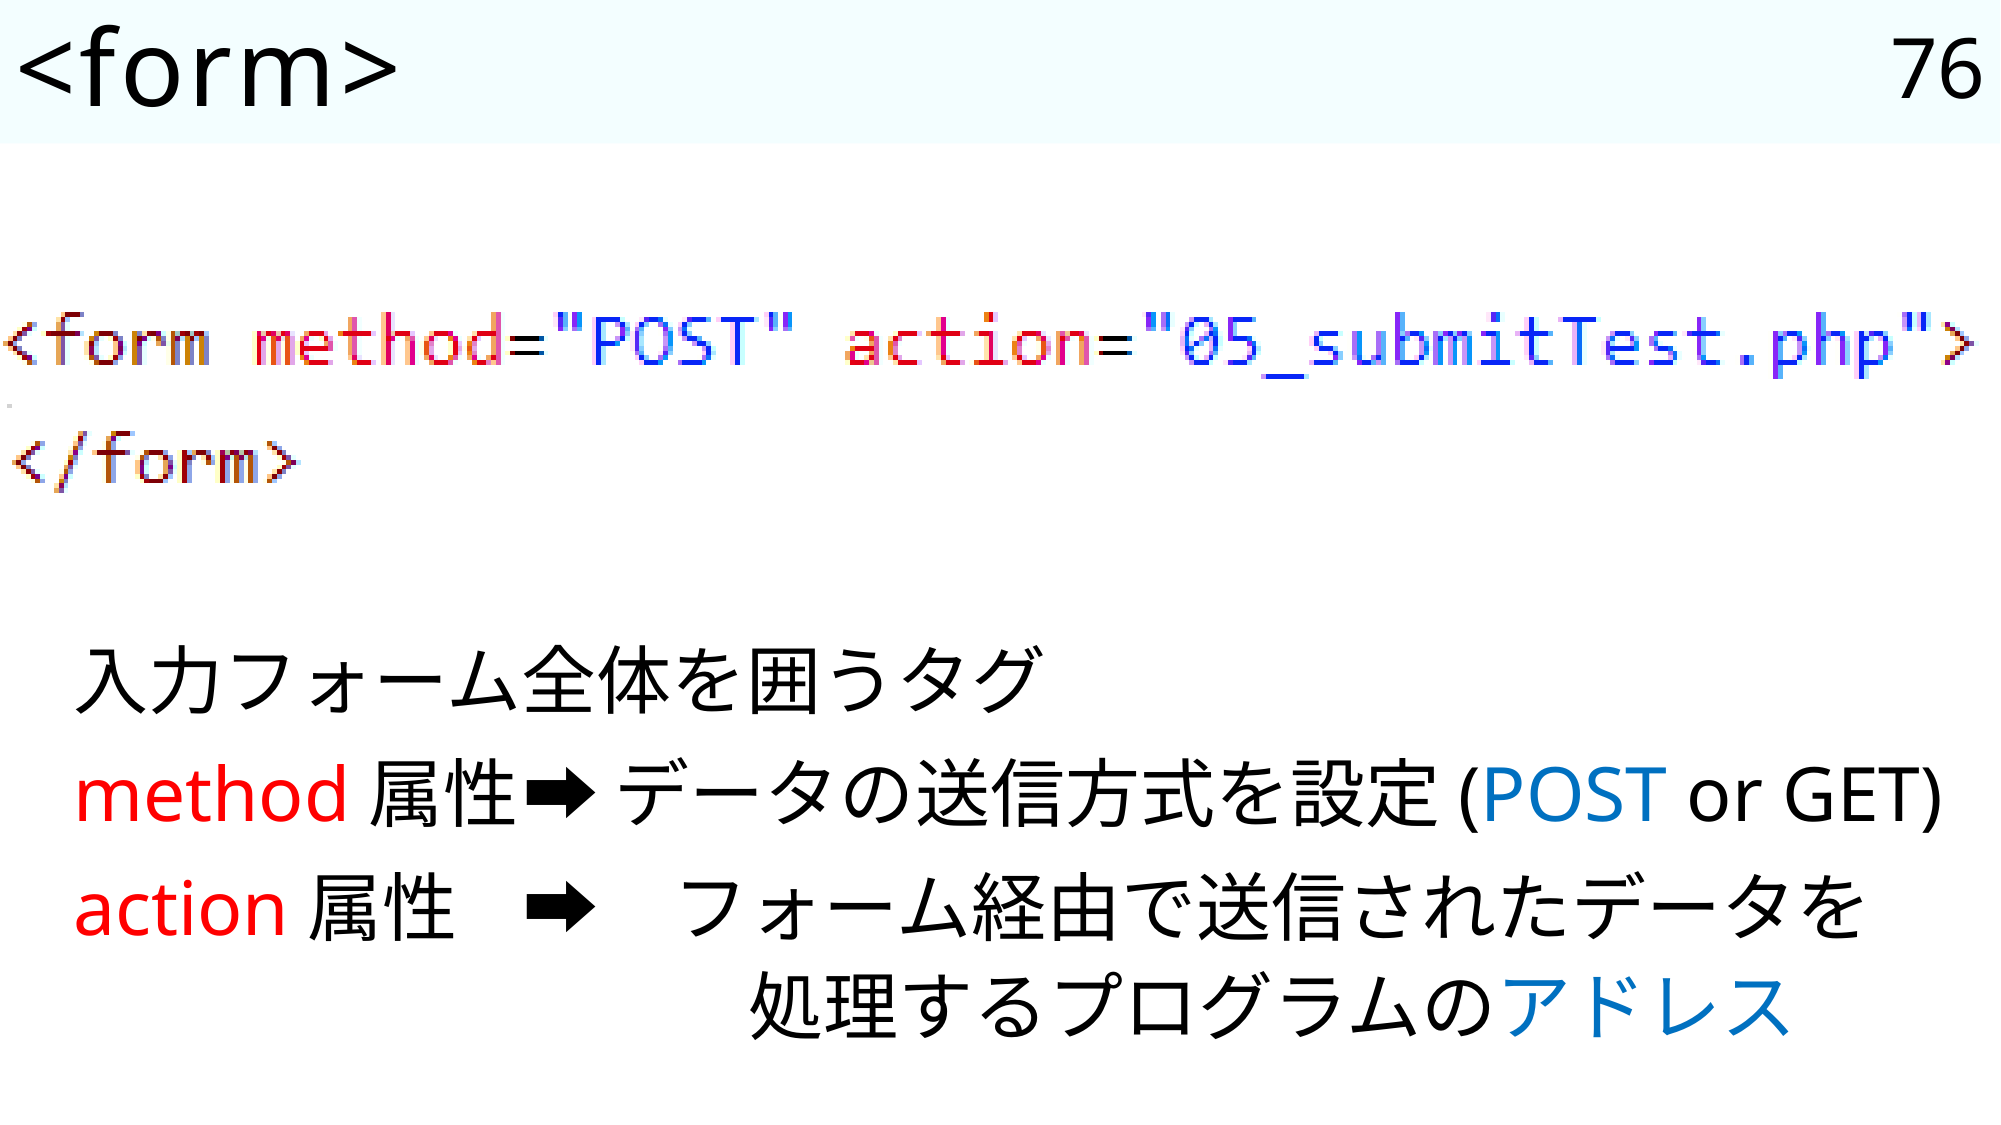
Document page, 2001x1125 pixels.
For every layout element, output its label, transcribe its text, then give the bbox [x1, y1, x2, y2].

list 入力フォーム全体を囲うタグ method属性 ➡ データの送信方式を設定(POST or GET) action属性 ➡ フォーム経由で送信されたデータを 処理するプログラムのアドレス [58, 616, 1967, 1073]
title <form> [0, 0, 1775, 144]
picture [0, 404, 305, 524]
picture [0, 295, 1987, 384]
slide_number 76 [1775, 0, 2000, 144]
